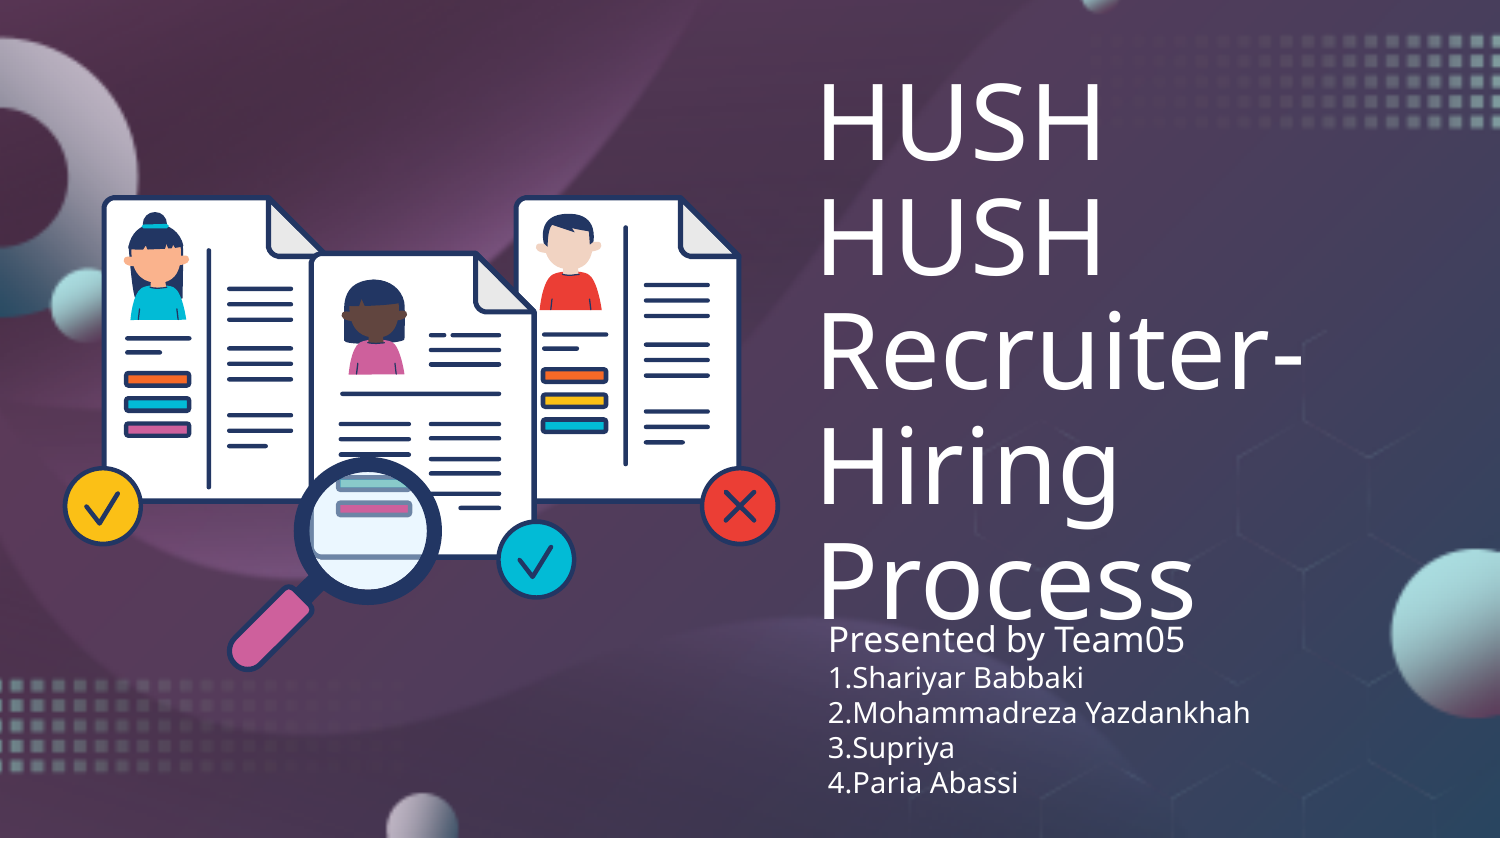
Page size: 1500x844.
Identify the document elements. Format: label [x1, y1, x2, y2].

picture [0, 0, 1500, 838]
text_box [62, 194, 781, 673]
